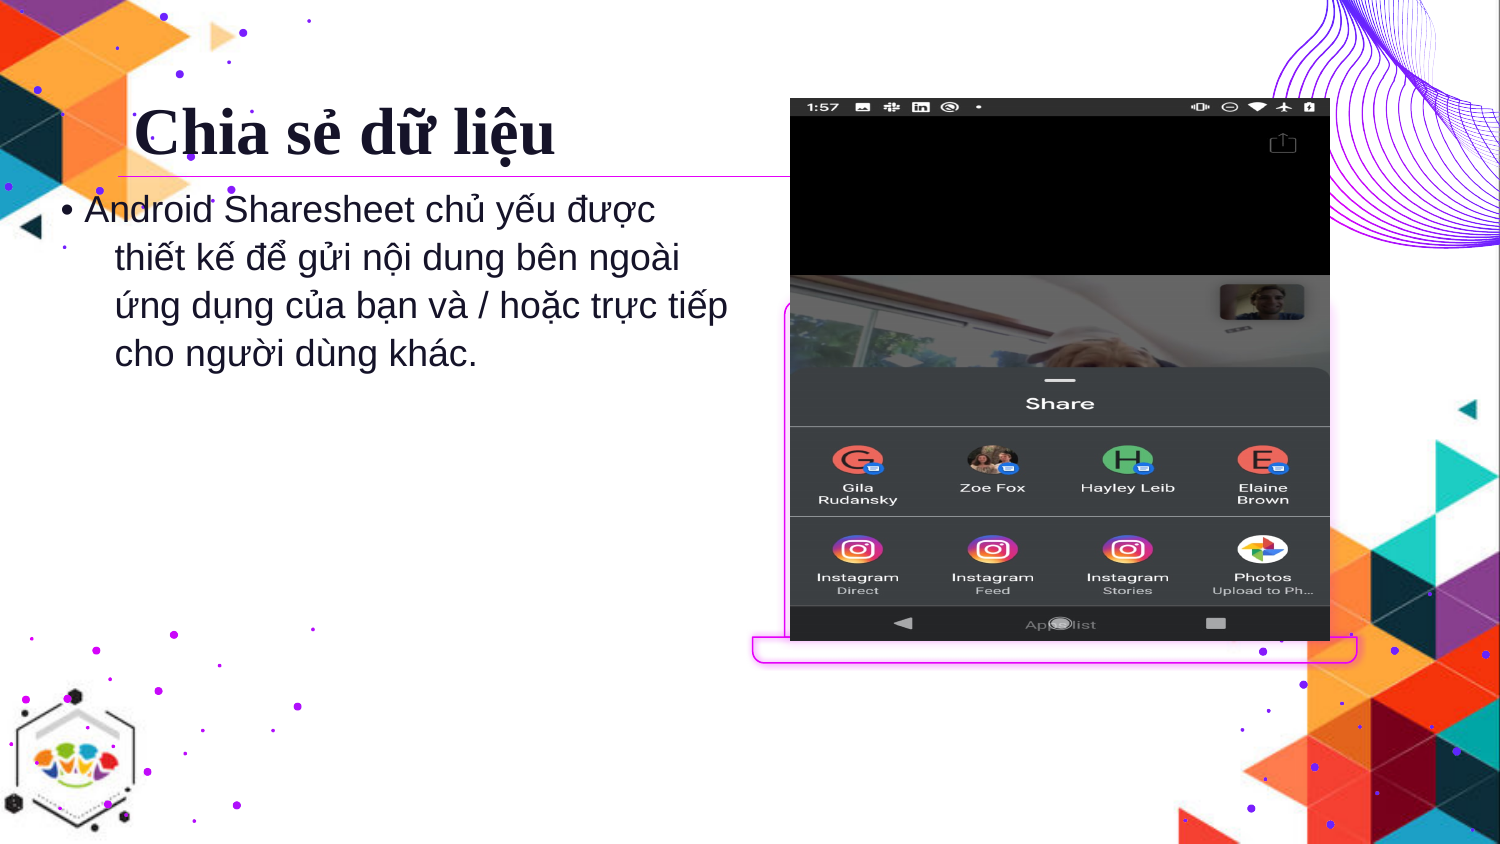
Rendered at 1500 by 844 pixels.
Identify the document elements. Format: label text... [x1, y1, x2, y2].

picture [0, 0, 1500, 844]
subtitle • Android Sharesheet chủ yếu được thiết kế để gửi nội dung bên ngoài ứng dụng của bạn và / hoặc trực tiếp cho người dùng khác. [24, 166, 750, 552]
title Chia sẻ dữ liệu [118, 72, 1382, 167]
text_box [752, 299, 1357, 664]
